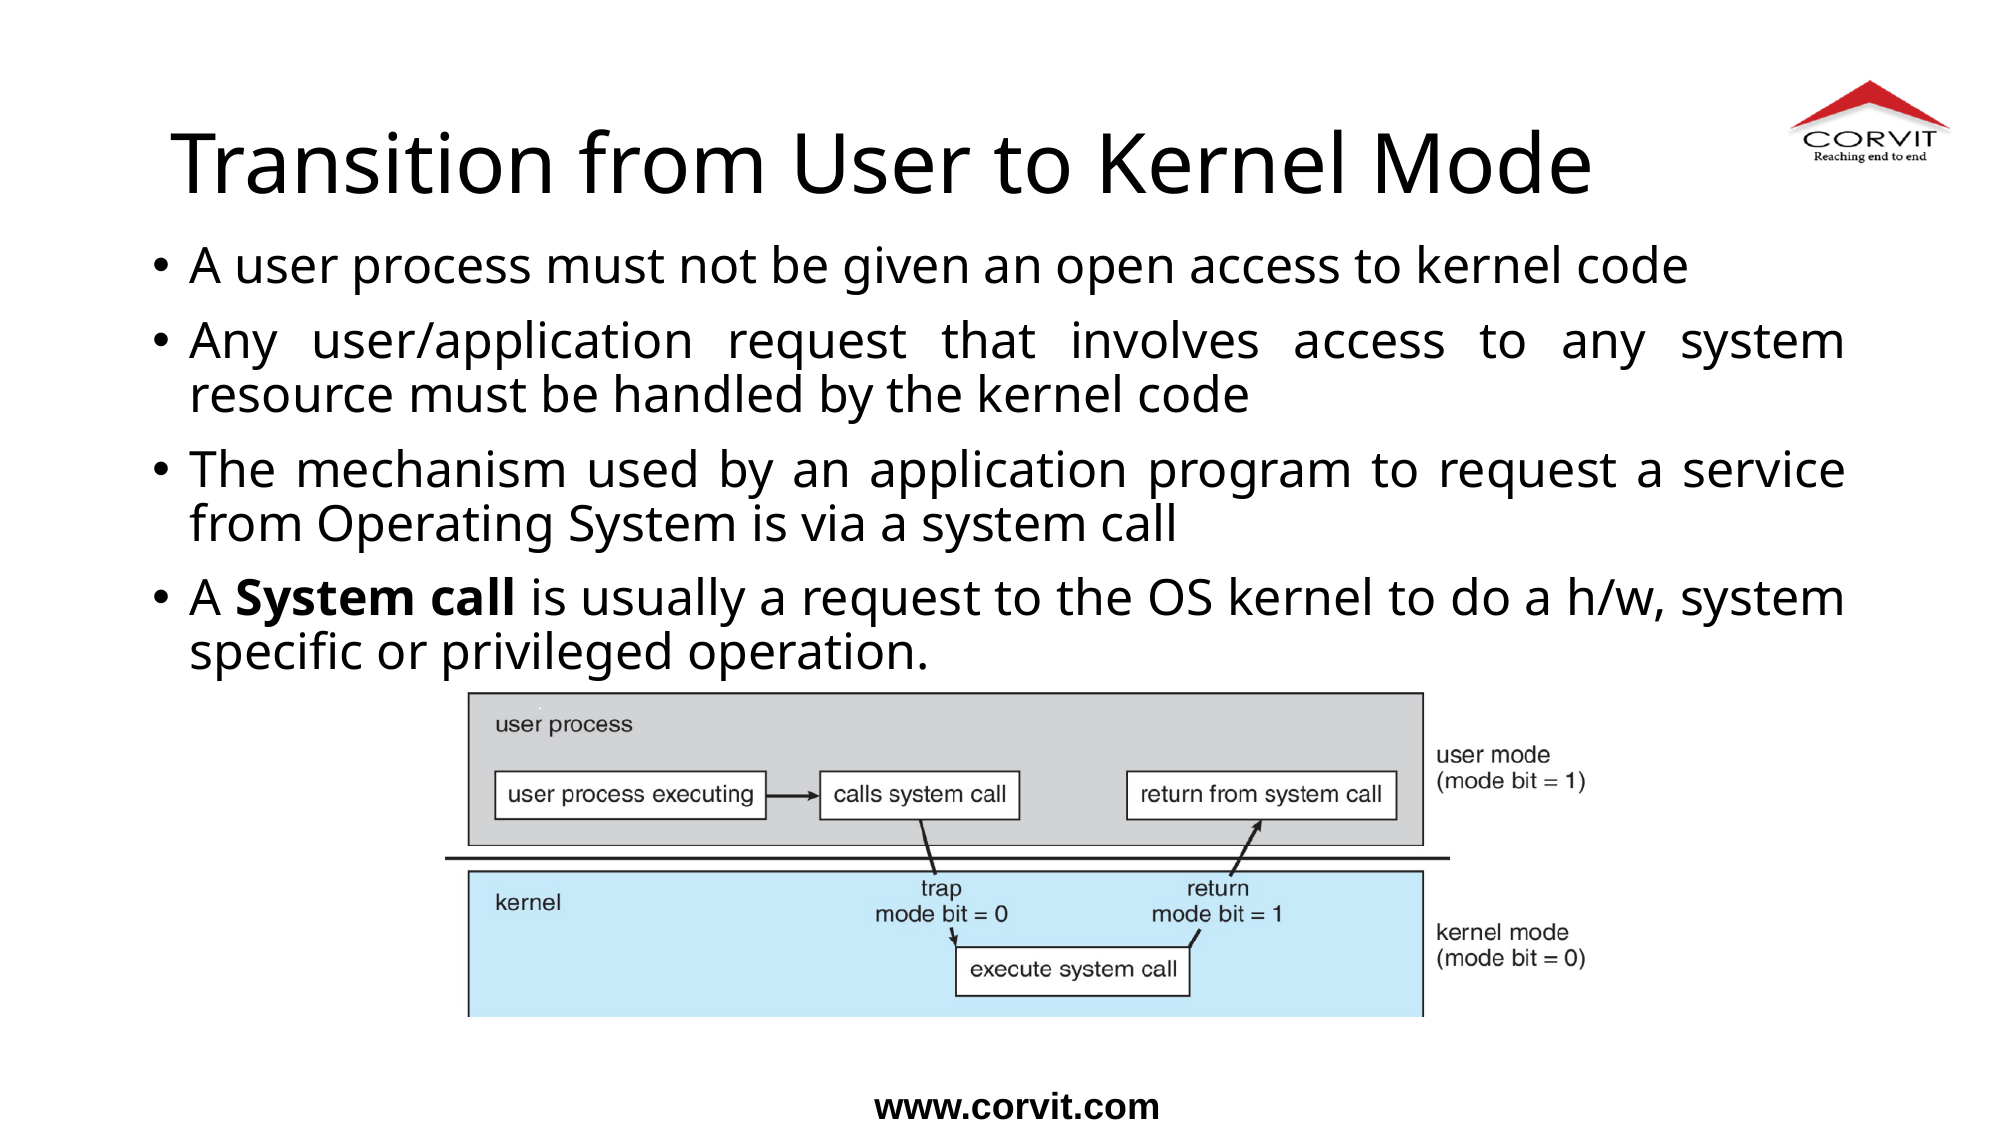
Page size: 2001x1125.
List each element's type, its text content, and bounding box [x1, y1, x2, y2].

picture [1785, 77, 1953, 167]
title Transition from User to Kernel Mode [154, 57, 1880, 275]
picture [445, 688, 1590, 1027]
text_box www.corvit.com [34, 1074, 2000, 1125]
list A user process must not be given an open access to kernel code Any user/application request that involves access to any system resource must be handled by the kernel code The mechanism used by an application program to request a service from Operating System is via a system call A System call is usually a request to the OS kernel to do a h/w, system specific or privileged operation. [137, 232, 1863, 979]
